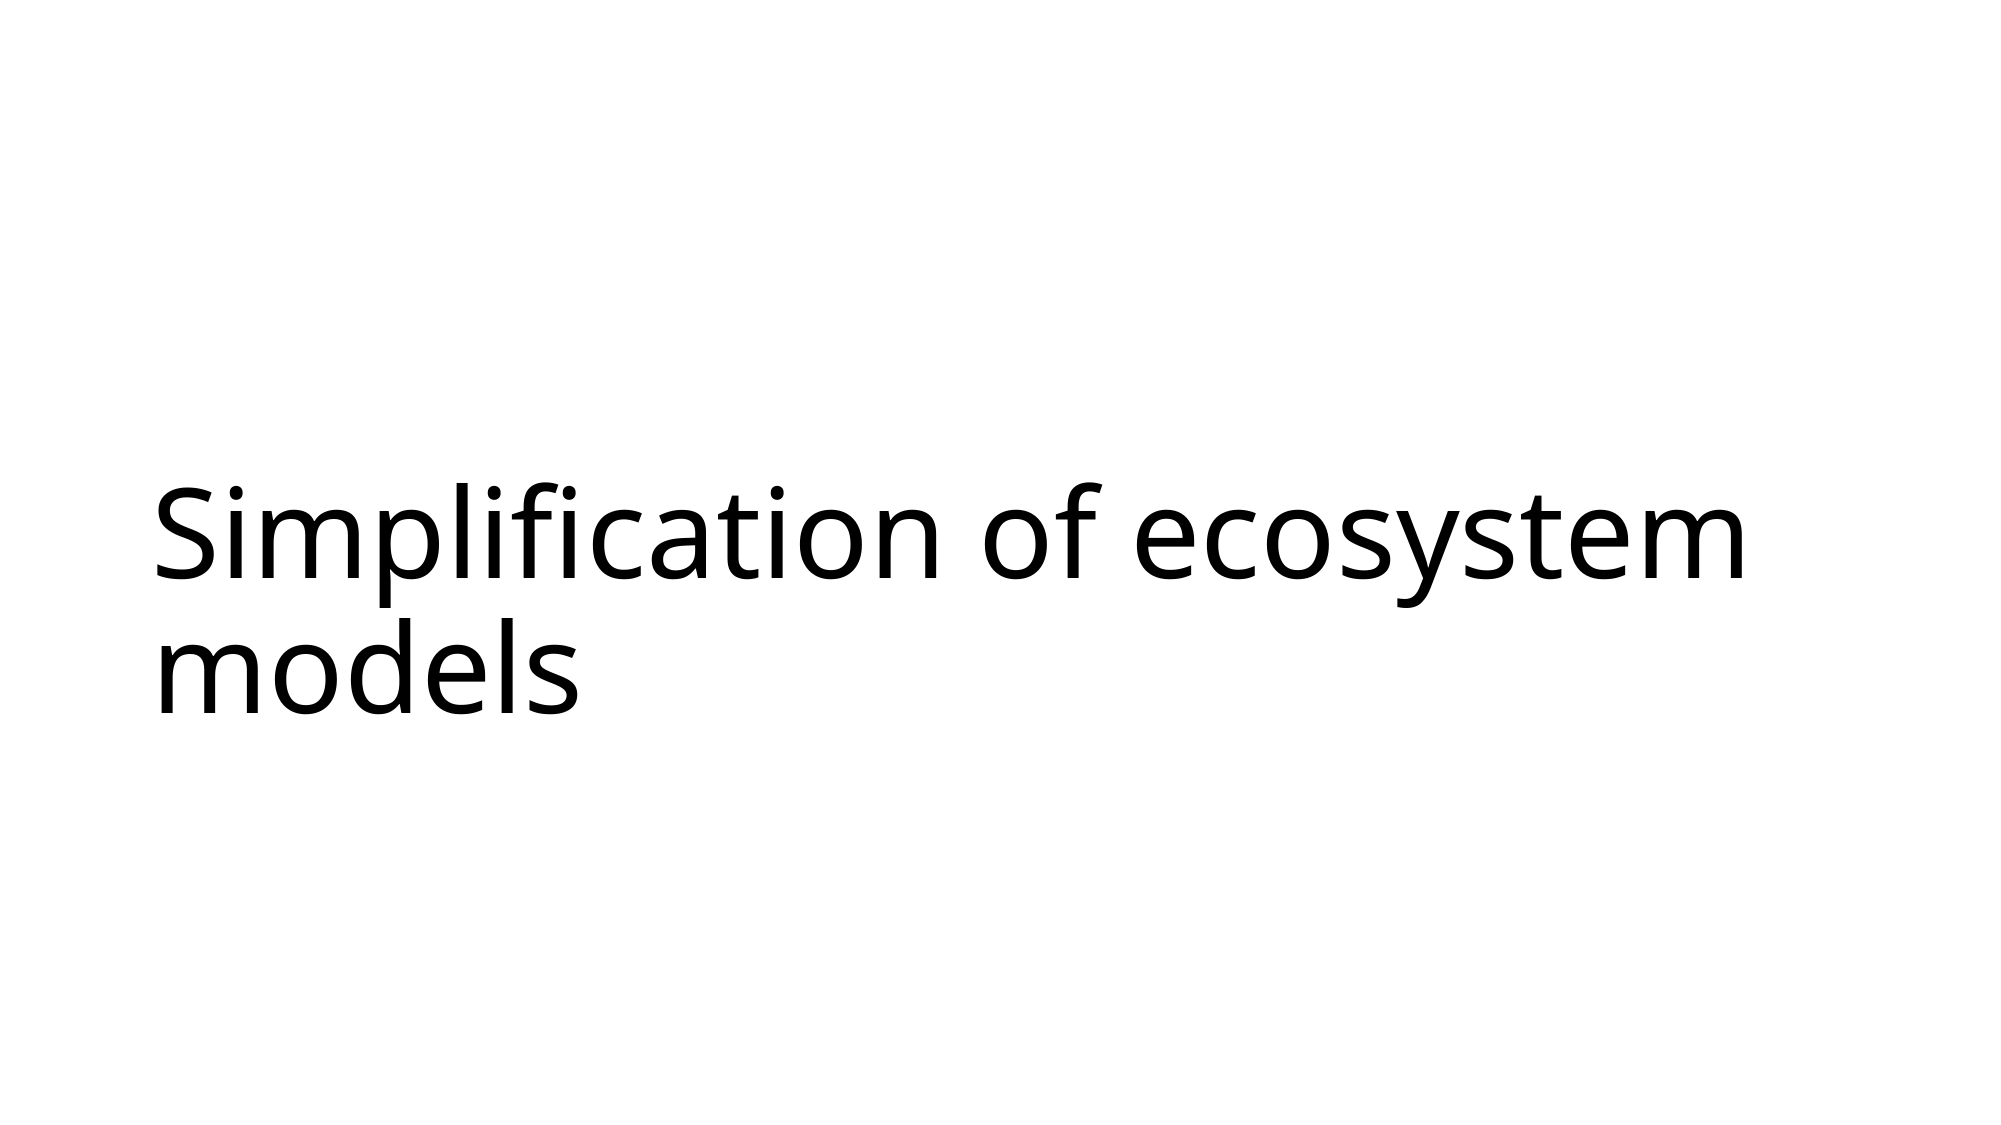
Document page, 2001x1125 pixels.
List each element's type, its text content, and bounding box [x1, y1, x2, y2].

title Simplification of ecosystem models [136, 280, 1862, 749]
